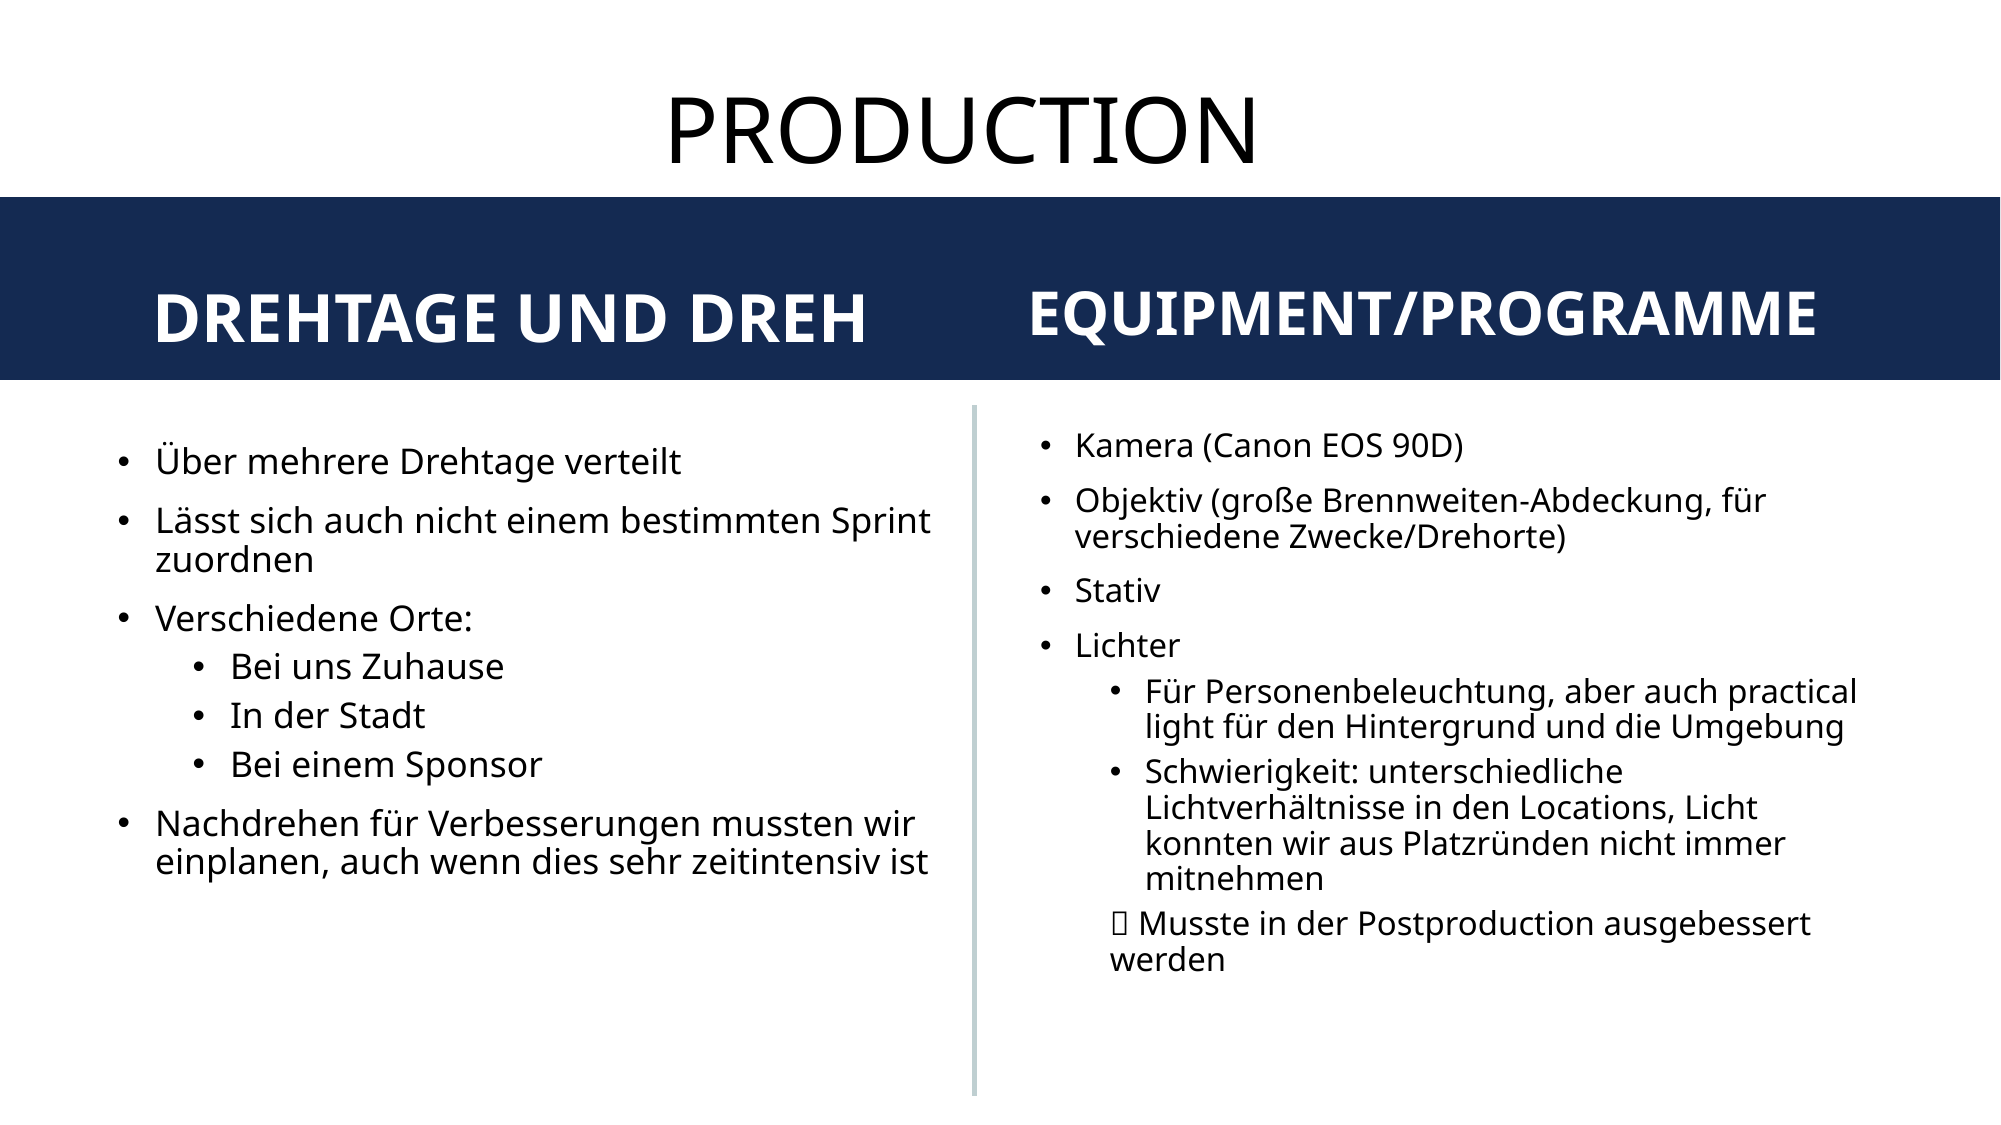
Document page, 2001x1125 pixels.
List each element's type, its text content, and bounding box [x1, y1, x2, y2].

list Über mehrere Drehtage verteilt Lässt sich auch nicht einem bestimmten Sprint zuordnen Verschiedene Orte: Bei uns Zuhause In der Stadt Bei einem Sponsor Nachdrehen für Verbesserungen mussten wir einplanen, auch wenn dies sehr zeitintensiv ist [102, 436, 949, 1027]
title PRODUCTION [112, 24, 1838, 243]
list DREHTAGE UND DREH [137, 229, 984, 365]
list EQUIPMENT/PROGRAMME [1012, 221, 1863, 357]
list Kamera (Canon EOS 90D) Objektiv (große Brennweiten-Abdeckung, für verschiedene Zwecke/Drehorte) Stativ Lichter Für Personenbeleuchtung, aber auch practical light für den Hintergrund und die Umgebung Schwierigkeit: unterschiedliche Lichtverhältnisse in den Locations, Licht konnten wir aus Platzründen nicht immer mitnehmen  Musste in der Postproduction ausgebessert werden [1025, 421, 1876, 1027]
